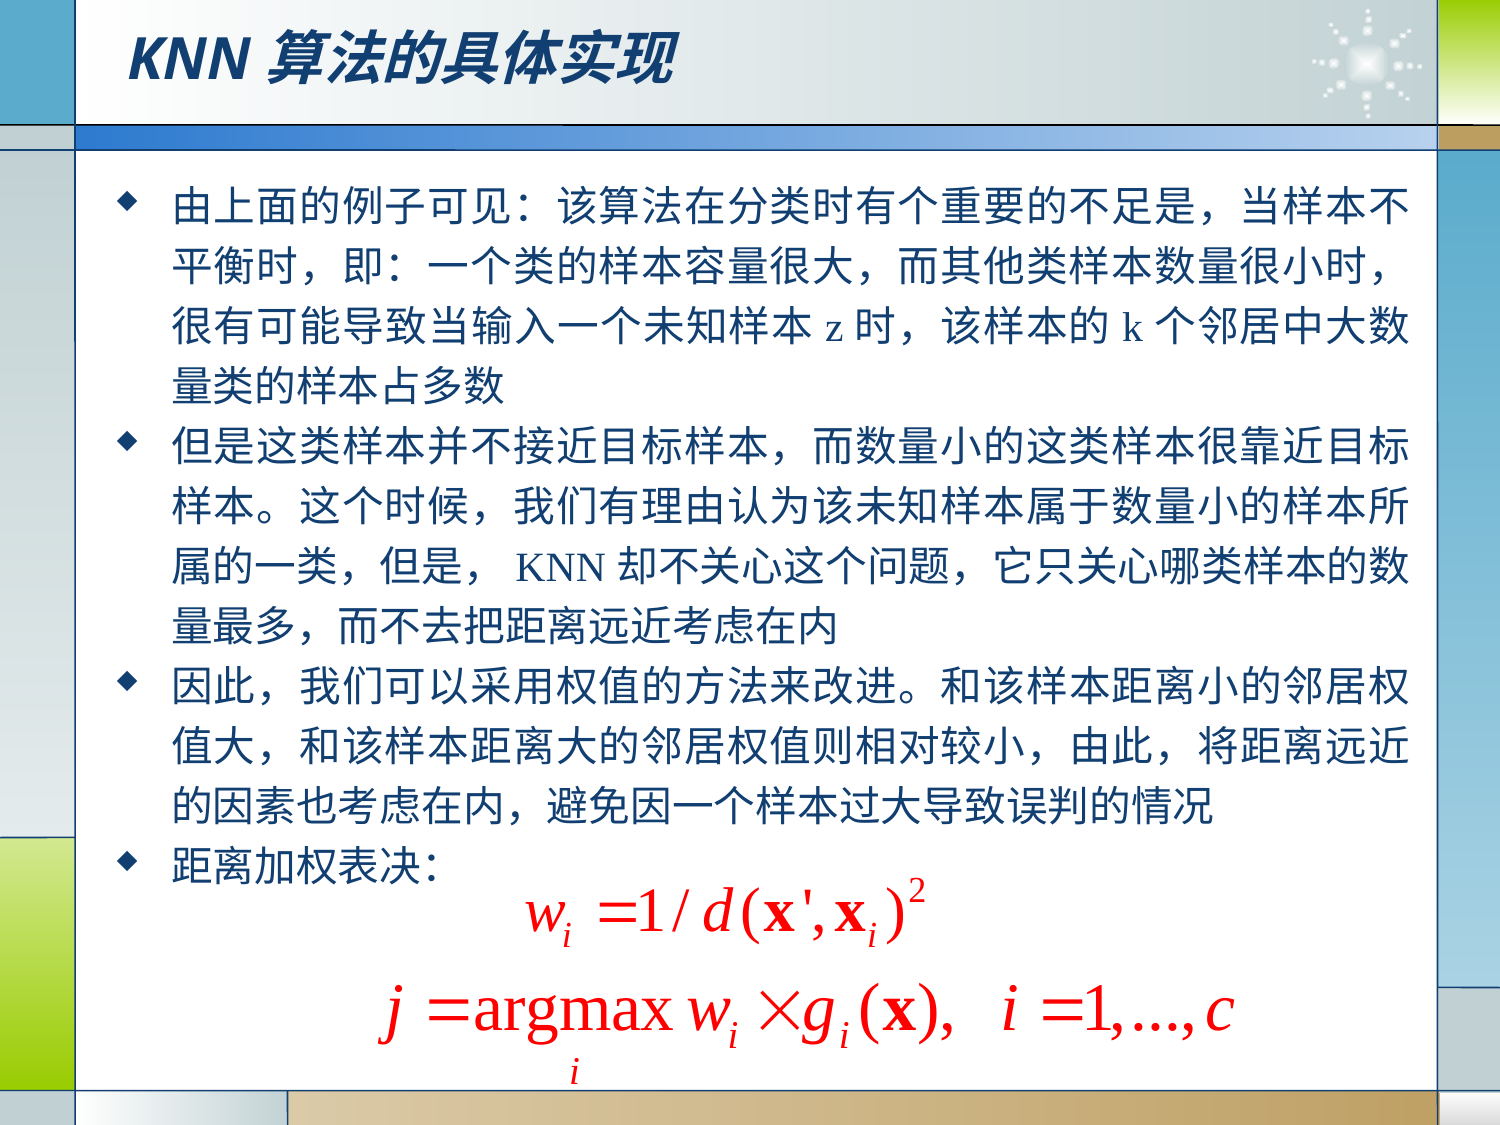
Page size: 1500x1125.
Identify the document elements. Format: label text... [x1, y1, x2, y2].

title KNN算法的具体实现 [111, 14, 1093, 98]
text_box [513, 862, 936, 963]
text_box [362, 962, 1246, 1099]
text_box 由上面的例子可见：该算法在分类时有个重要的不足是，当样本不平衡时，即：一个类的样本容量很大，而其他类样本数量很小时，很有可能导致当输入一个未知样本z时，该样本的k个邻居中大数量类的样本占多数 但是这类样本并不接近目标样本，而数量小的这类样本很靠近目标样本。这个时候，我们有理由认为该未知样本属于数量小的样本所属的一类，但是，KNN却不关心这个问题，它只关心哪类样本的数量最多，而不去把距离远近考虑在内 因此，我们可以采用权值的方法来改进。和该样本距离小的邻居权值大，和该样本距离大的邻居权值则相对较小，由此，将距离远近的因素也考虑在内，避免因一个样本过大导致误判的情况 距离加权表决： [99, 162, 1425, 900]
